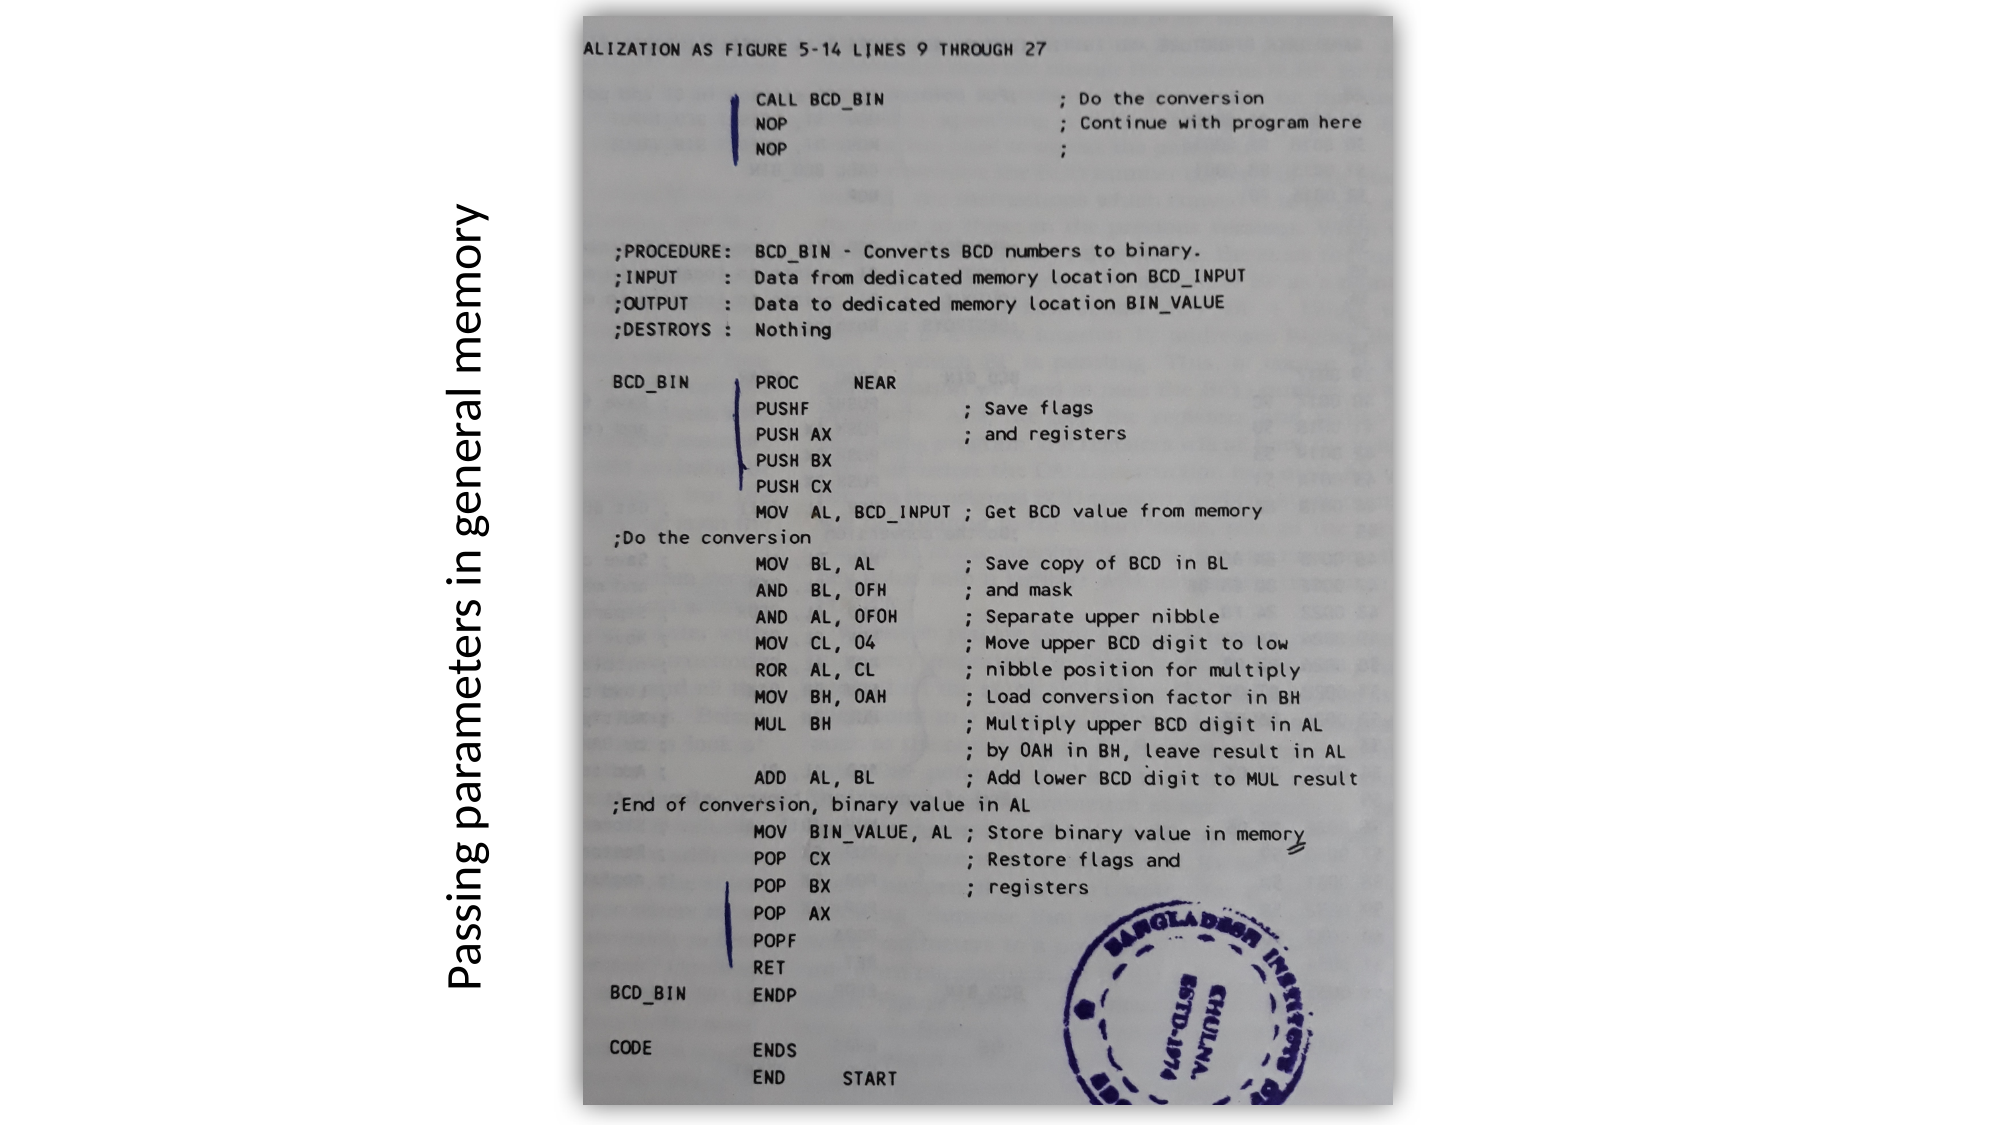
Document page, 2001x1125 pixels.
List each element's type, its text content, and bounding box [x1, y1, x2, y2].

title Passing parameters in general memory [380, 60, 541, 1081]
picture [583, 16, 1393, 1105]
